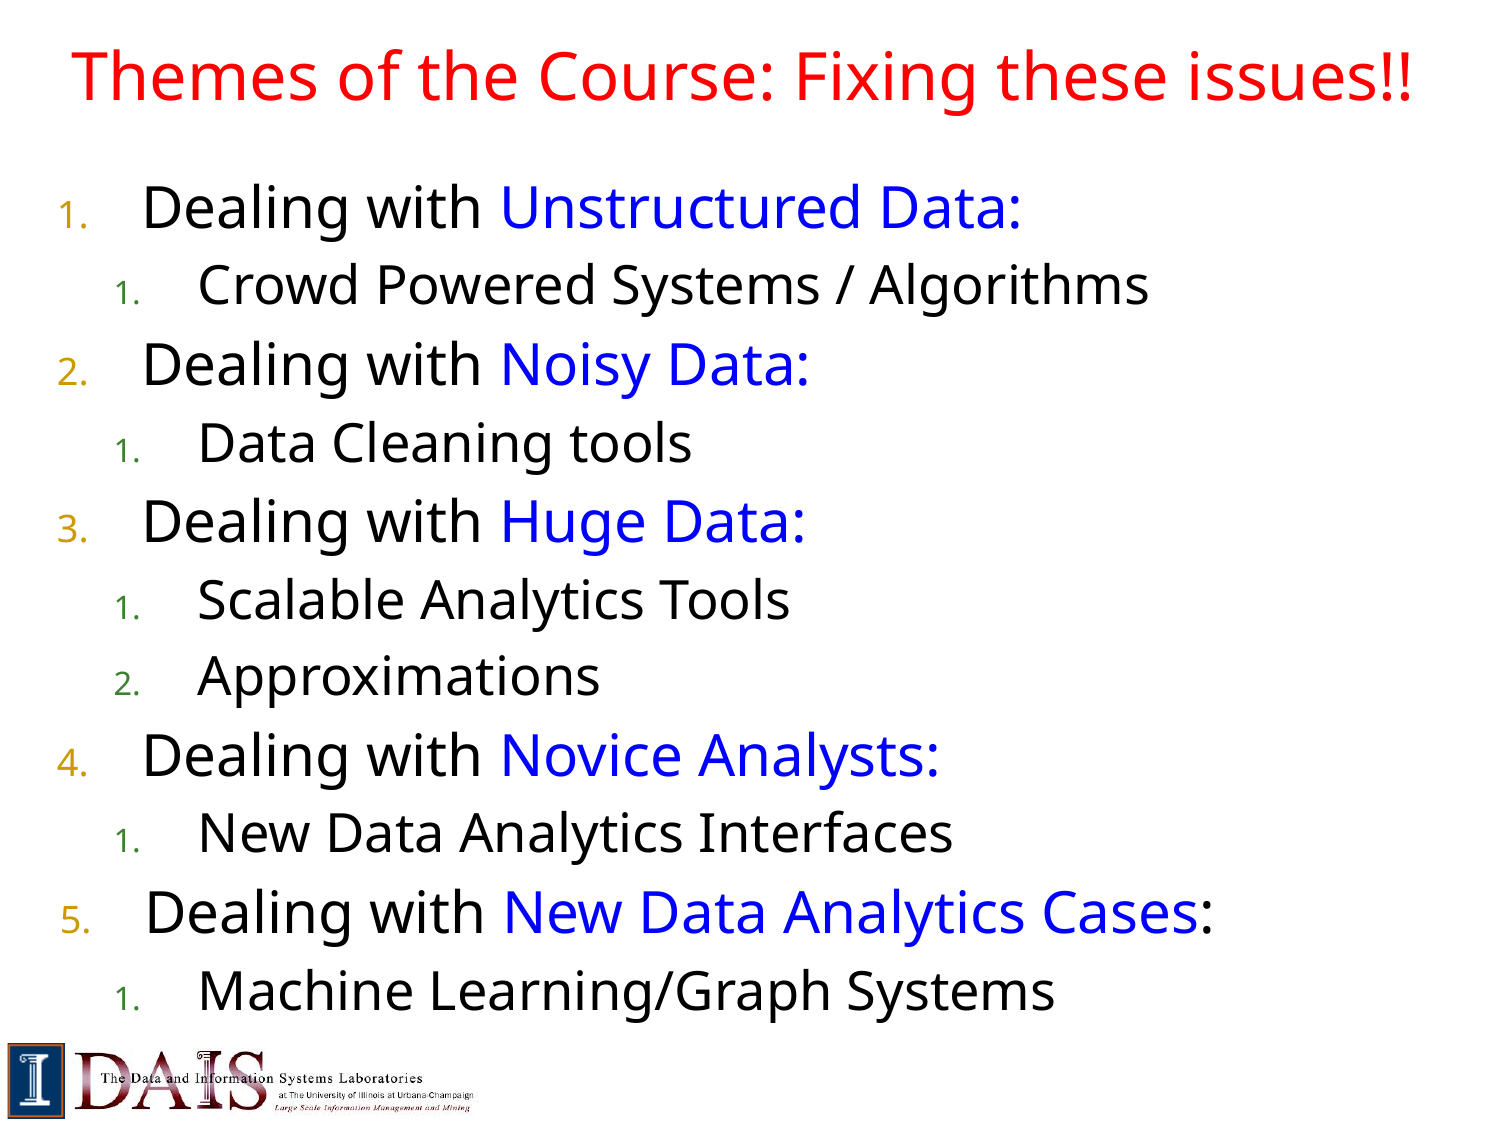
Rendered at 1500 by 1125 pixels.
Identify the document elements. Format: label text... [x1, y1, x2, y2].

picture [72, 1048, 482, 1119]
list Dealing with Unstructured Data: Crowd Powered Systems / Algorithms Dealing with Noisy Data: Data Cleaning tools Dealing with Huge Data: Scalable Analytics Tools Approximations Dealing with Novice Analysts: New Data Analytics Interfaces Dealing with New Data Analytics Cases: Machine Learning/Graph Systems [41, 162, 1466, 927]
picture [7, 1043, 65, 1119]
title Themes of the Course: Fixing these issues!! [56, 26, 1457, 159]
